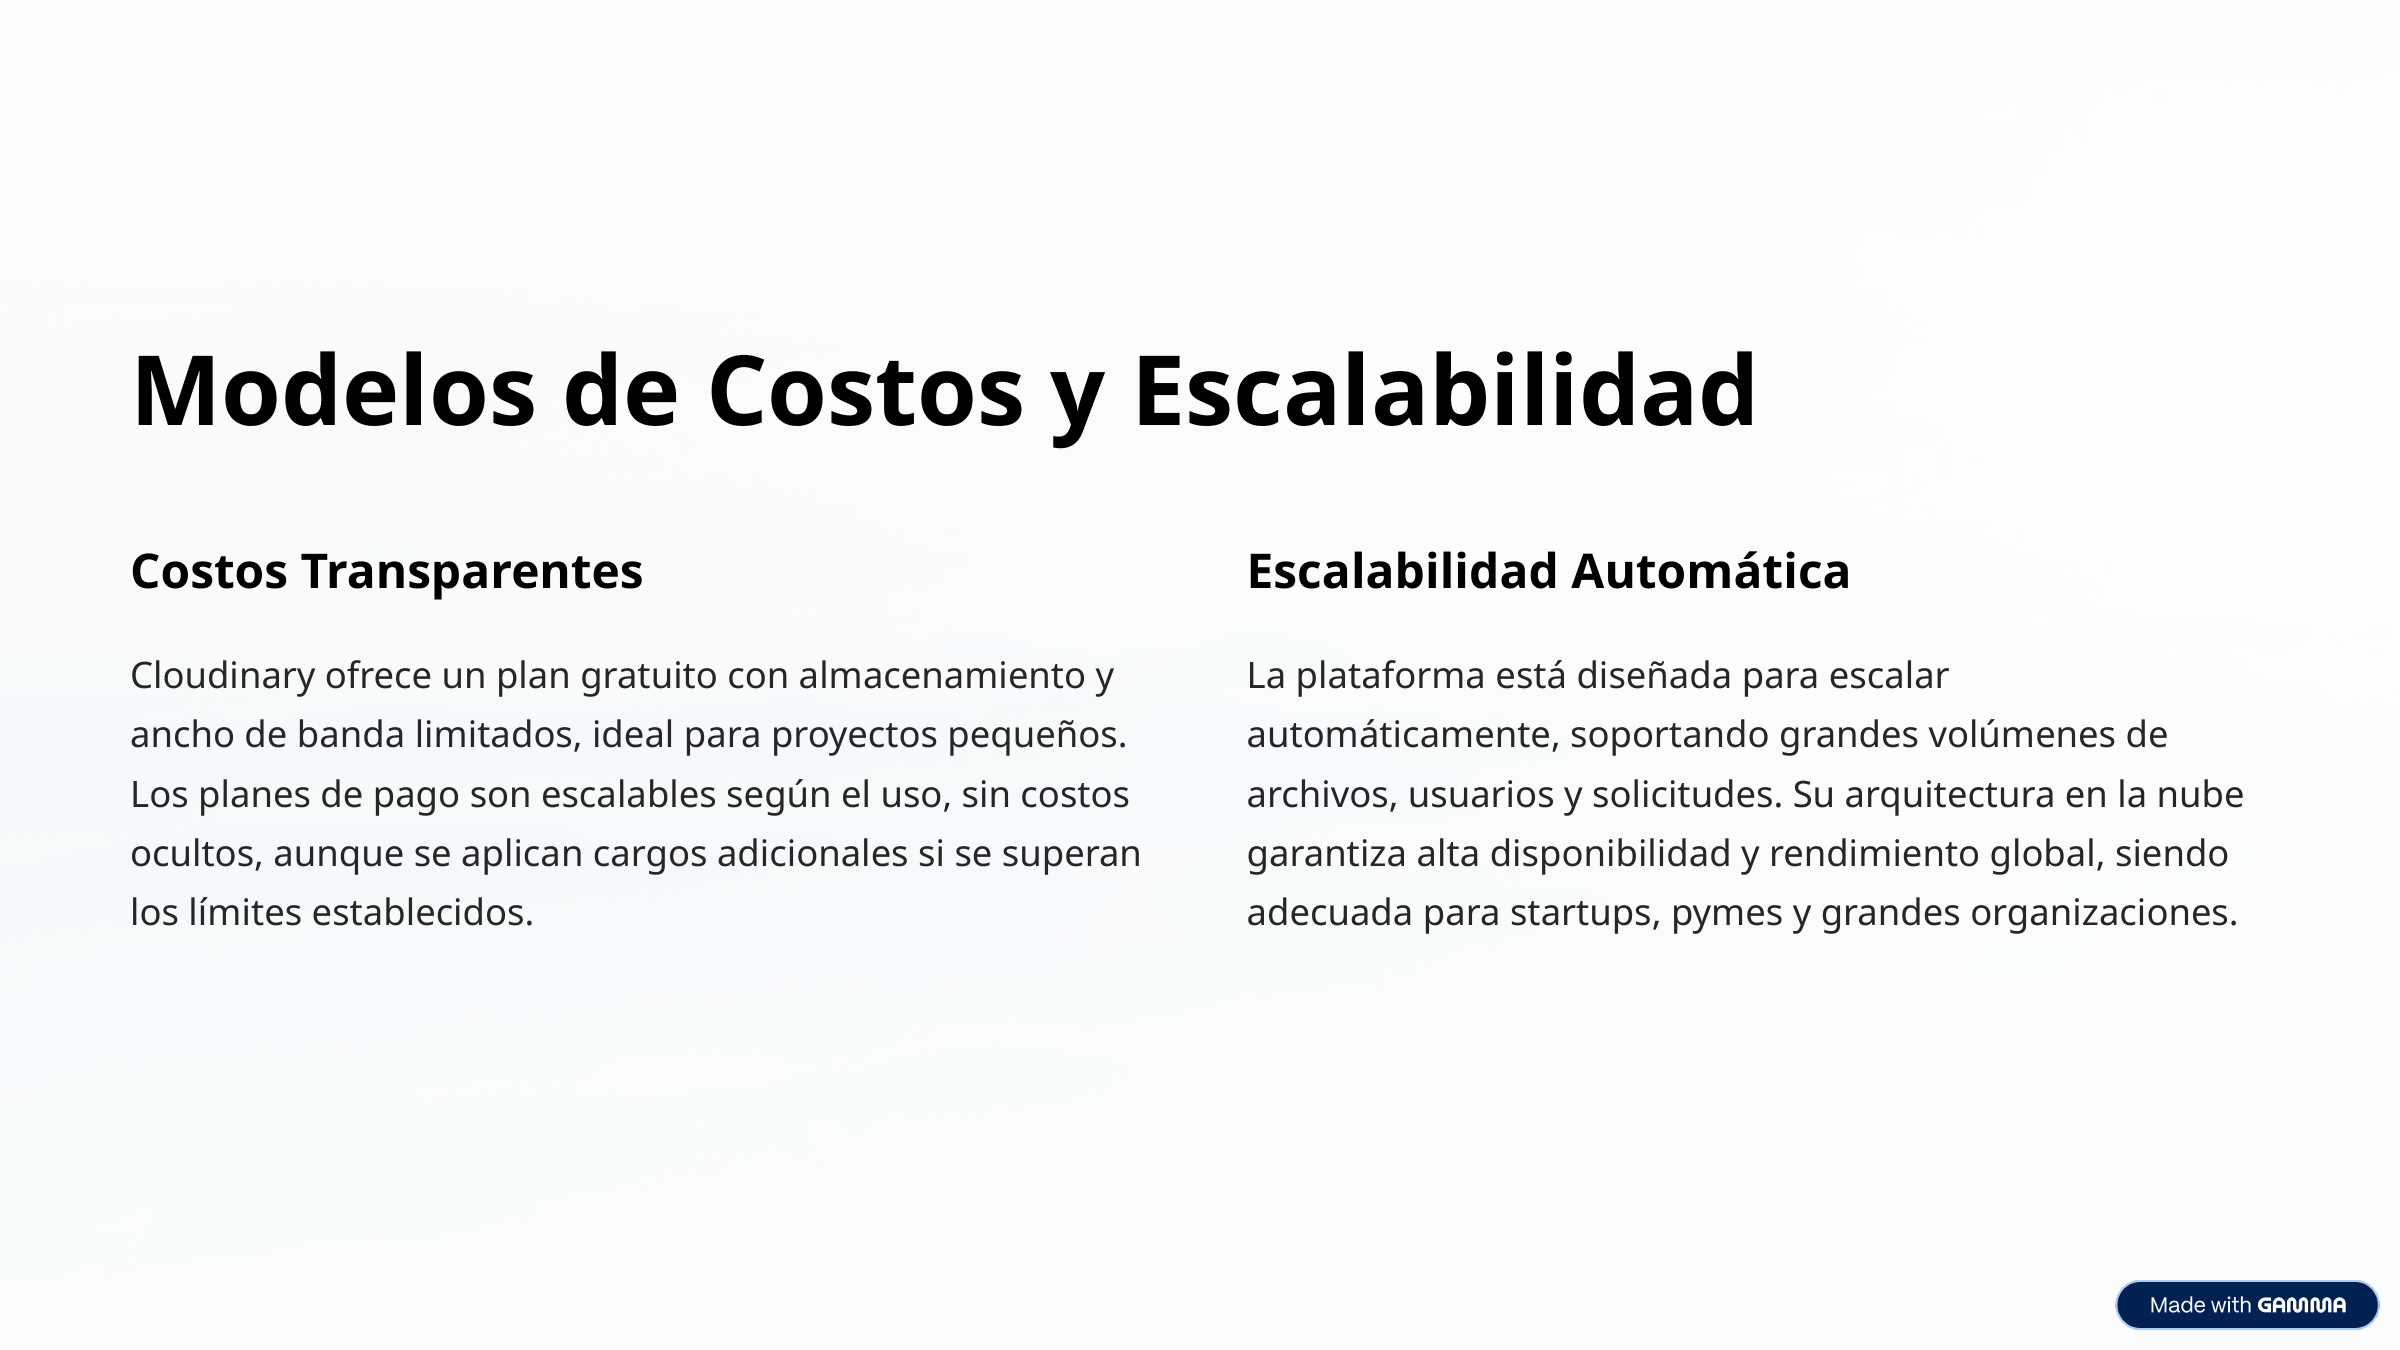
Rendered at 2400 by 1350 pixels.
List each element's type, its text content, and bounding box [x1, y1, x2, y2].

picture [2106, 1271, 2389, 1339]
text_box Costos Transparentes [130, 538, 619, 600]
text_box Escalabilidad Automática [1246, 538, 1822, 600]
text_box Cloudinary ofrece un plan gratuito con almacenamiento y ancho de banda limitados, ideal para proyectos pequeños. Los planes de pago son escalables según el uso, sin costos ocultos, aunque se aplican cargos adicionales si se superan los límites establecidos. [130, 636, 1155, 934]
text_box La plataforma está diseñada para escalar automáticamente, soportando grandes volúmenes de archivos, usuarios y solicitudes. Su arquitectura en la nube garantiza alta disponibilidad y rendimiento global, siendo adecuada para startups, pymes y grandes organizaciones. [1246, 636, 2271, 994]
text_box Modelos de Costos y Escalabilidad [130, 322, 1662, 445]
